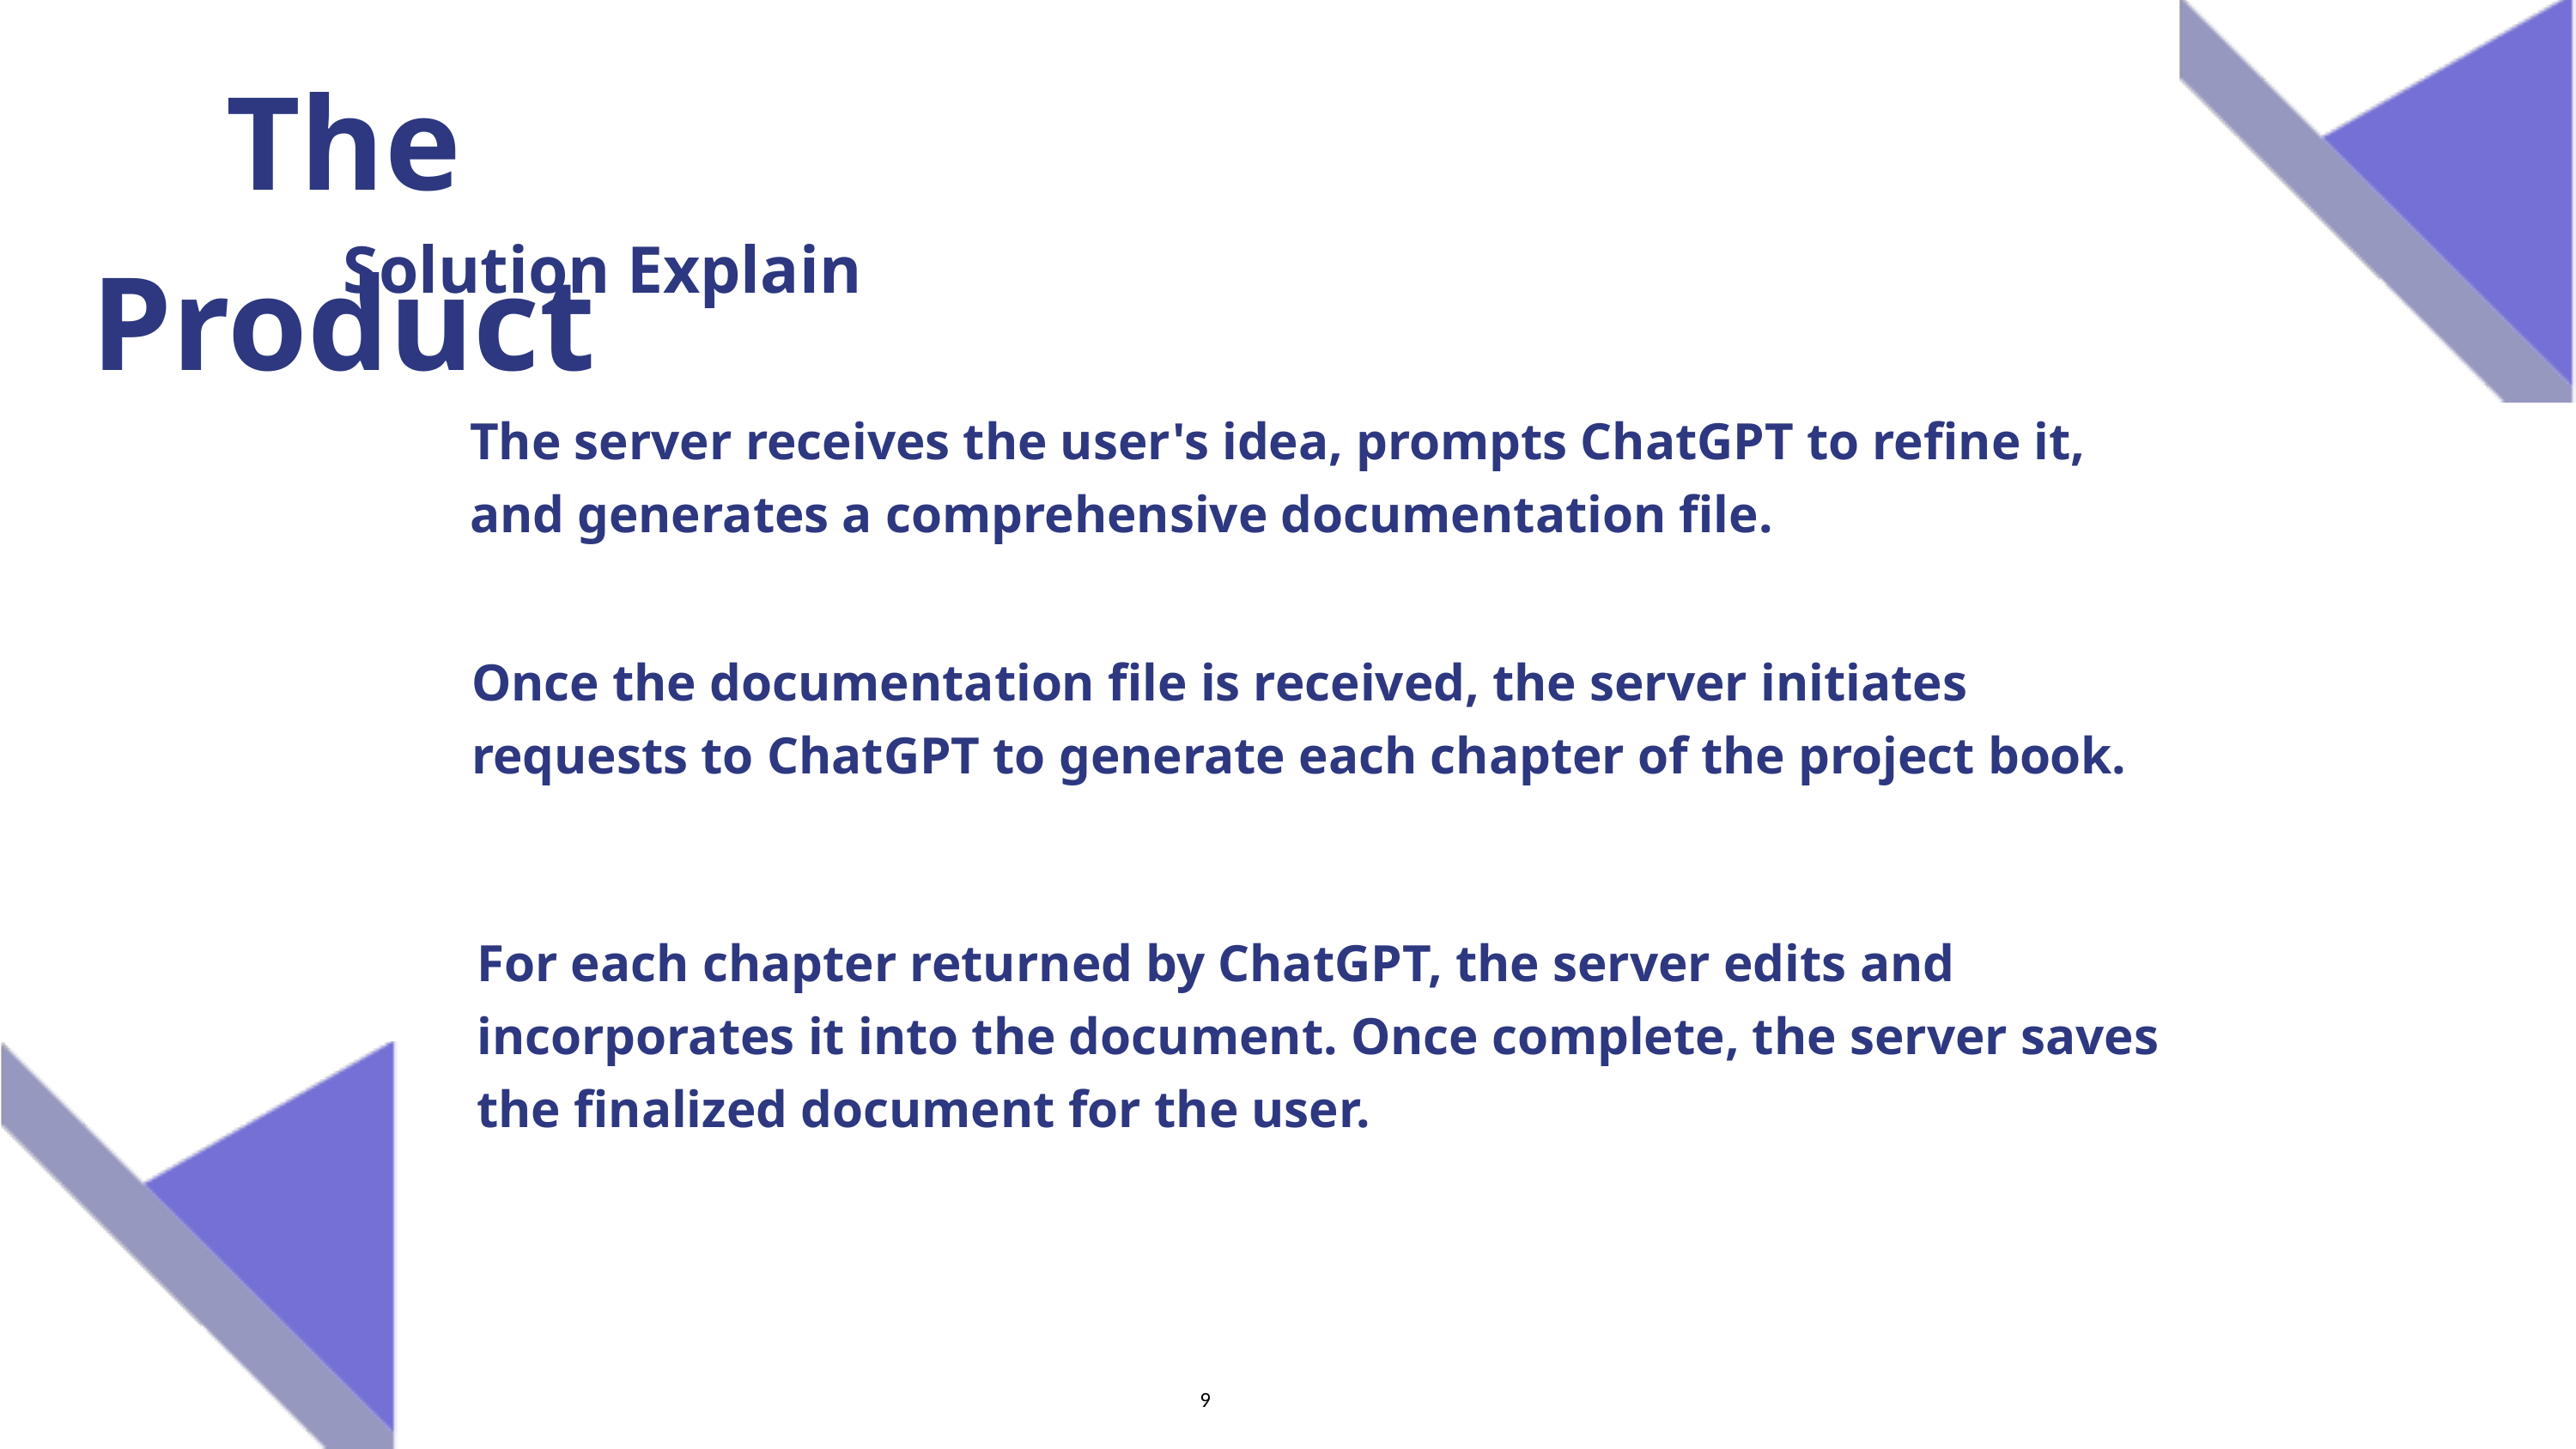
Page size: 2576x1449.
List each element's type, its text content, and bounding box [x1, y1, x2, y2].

text_box Once the documentation file is received, the server initiates requests to ChatGPT to generate each chapter of the project book. [471, 638, 2190, 784]
text_box The server receives the user's idea, prompts ChatGPT to refine it, and generates a comprehensive documentation file. [470, 397, 2188, 543]
text_box For each chapter returned by ChatGPT, the server edits and incorporates it into the document. Once complete, the server saves the finalized document for the user. [477, 919, 2195, 1138]
text_box [0, 1041, 398, 1449]
text_box Solution Explain [343, 246, 891, 306]
text_box The Product [61, 35, 626, 397]
text_box [2178, 0, 2576, 403]
slide_number 9 [1170, 1373, 1224, 1425]
